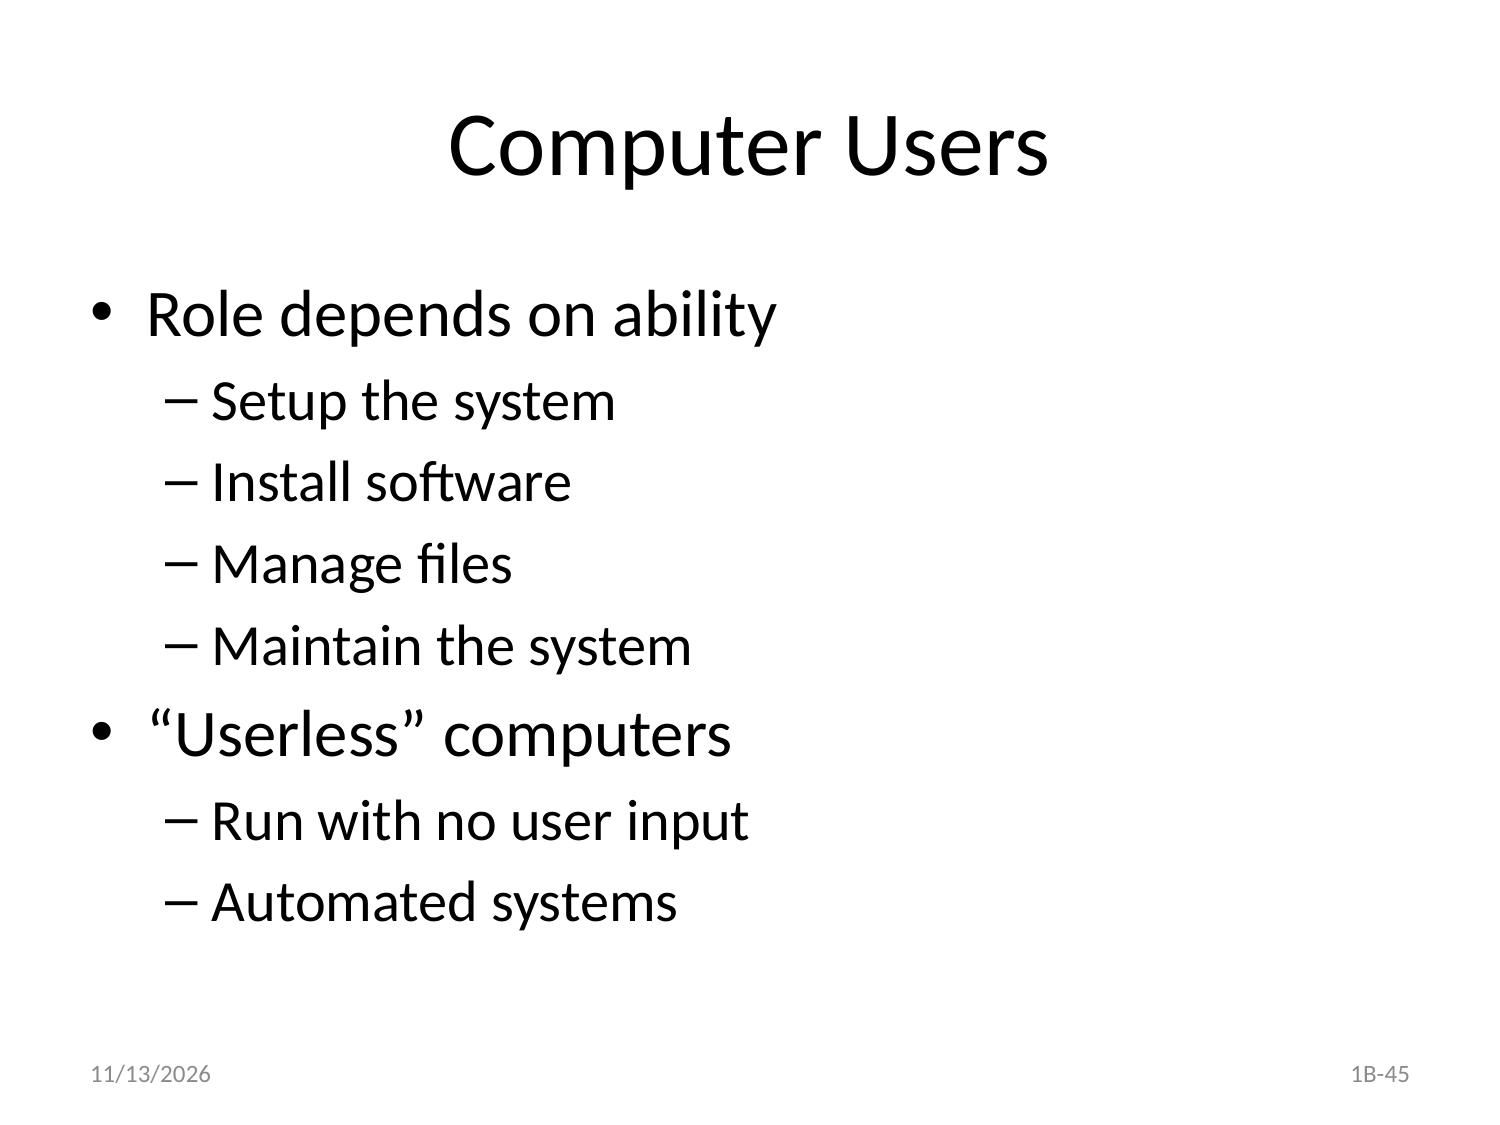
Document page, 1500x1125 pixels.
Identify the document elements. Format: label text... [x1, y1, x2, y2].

slide_number 1B-45 [1074, 1042, 1425, 1103]
title Computer Users [75, 45, 1425, 233]
list Role depends on ability Setup the system Install software Manage files Maintain the system “Userless” computers Run with no user input Automated systems [75, 262, 1425, 1005]
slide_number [75, 1042, 425, 1103]
